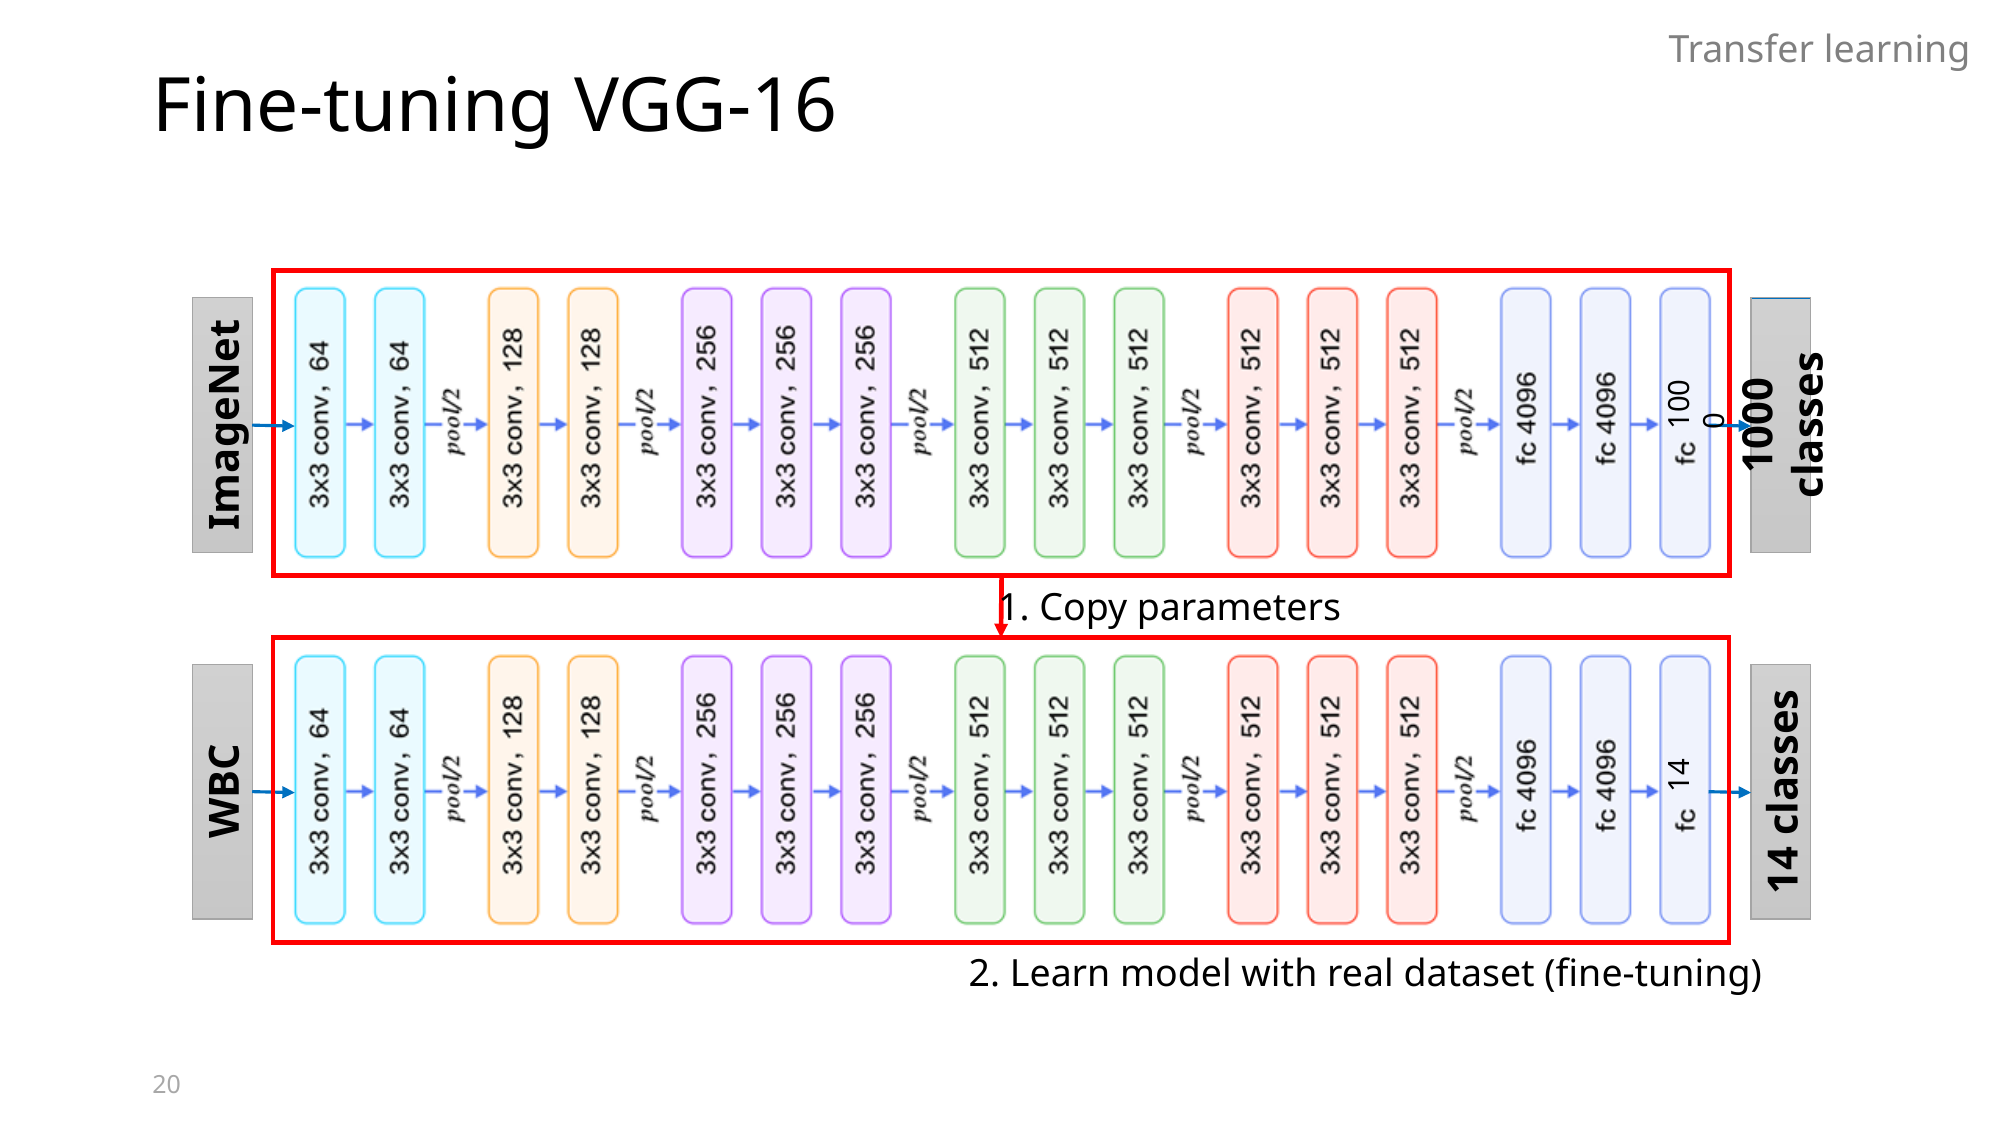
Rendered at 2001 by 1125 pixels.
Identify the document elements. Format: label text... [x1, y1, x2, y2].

text_box 14 classes [1750, 664, 1811, 920]
picture [273, 268, 1730, 941]
text_box ImageNet [192, 297, 253, 553]
text_box 1000 classes [1750, 297, 1811, 553]
title Fine-tuning VGG-16 [137, 69, 1863, 145]
text_box [272, 793, 953, 944]
list [138, 229, 1864, 944]
text_box Transfer learning [1653, 17, 1986, 77]
text_box 2. Learn model with real dataset (fine-tuning) [953, 941, 1778, 1001]
text_box WBC [192, 664, 253, 920]
slide_number 20 [137, 1055, 588, 1115]
